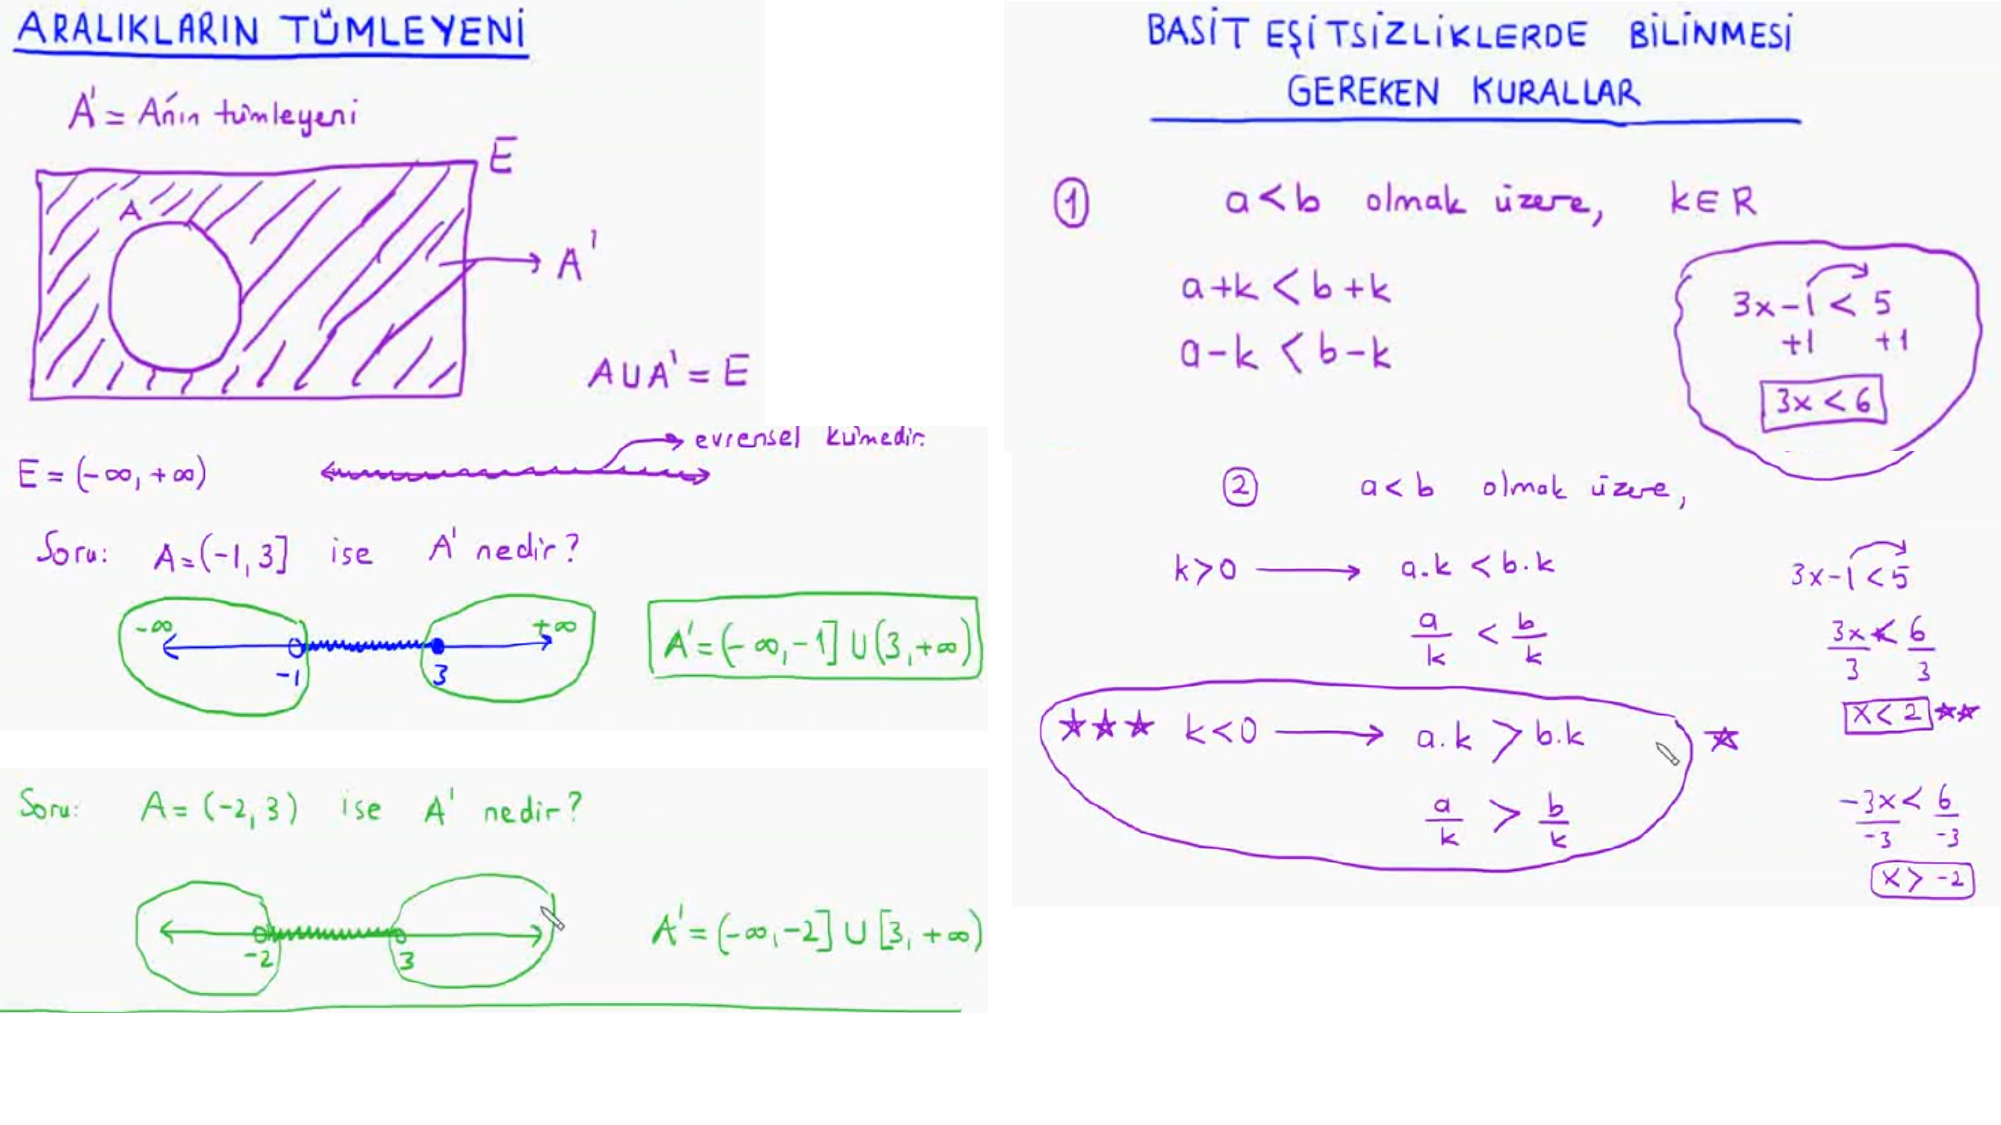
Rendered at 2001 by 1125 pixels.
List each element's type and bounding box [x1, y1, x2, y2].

picture [1004, 0, 2000, 907]
picture [0, 0, 988, 731]
picture [0, 768, 988, 1013]
